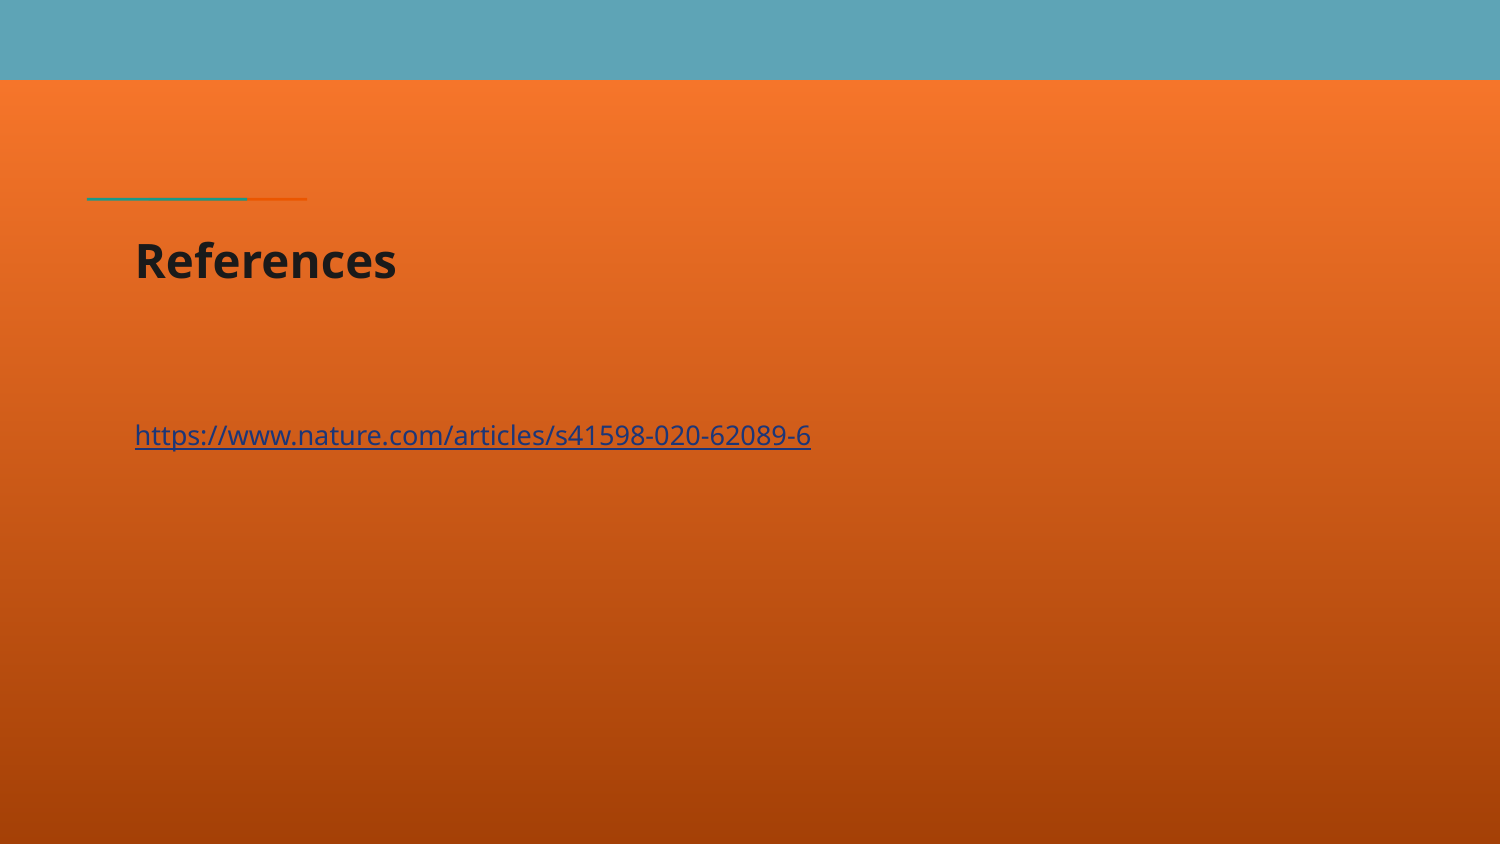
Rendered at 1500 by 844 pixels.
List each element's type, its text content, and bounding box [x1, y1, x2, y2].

list https://www.nature.com/articles/s41598-020-62089-6 [119, 341, 1381, 712]
title References [119, 216, 1381, 305]
